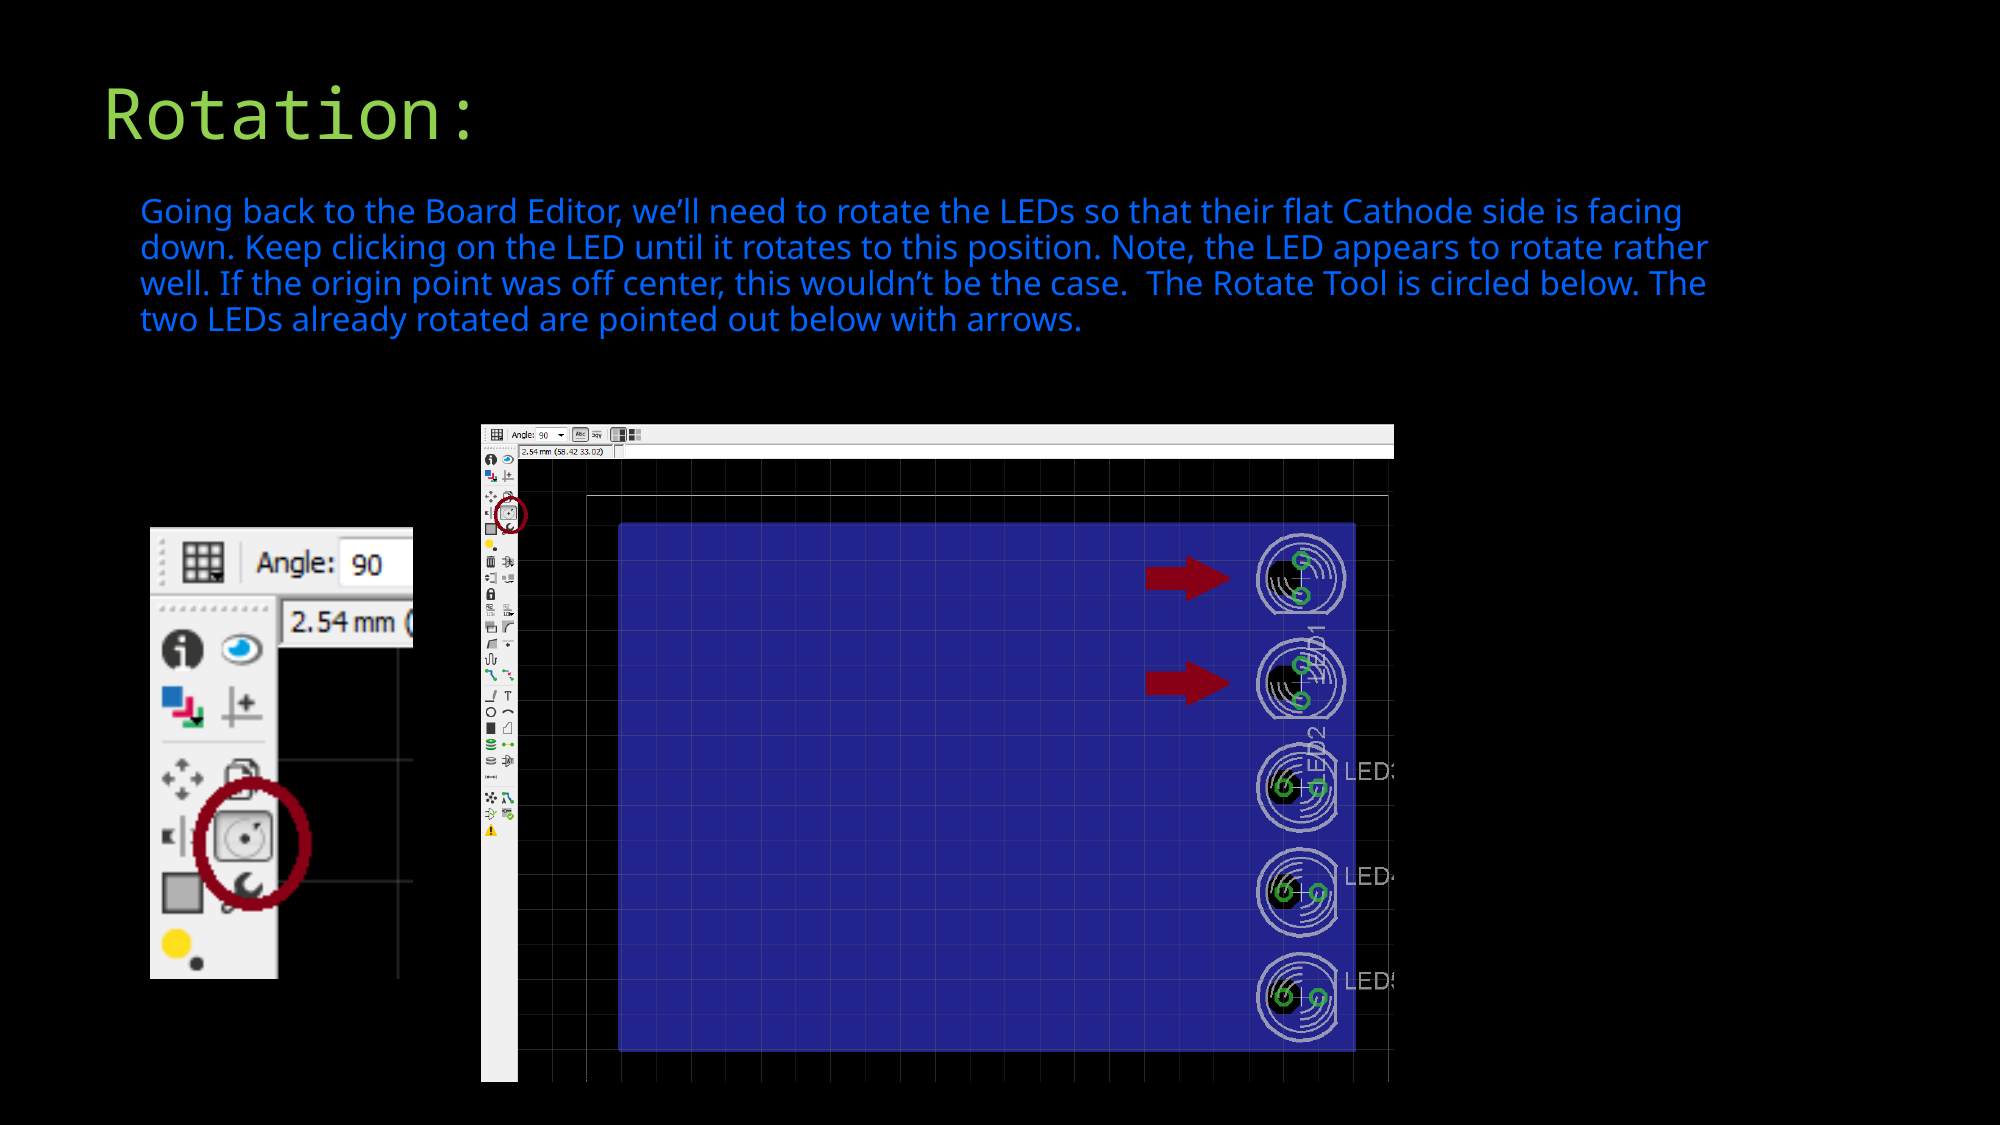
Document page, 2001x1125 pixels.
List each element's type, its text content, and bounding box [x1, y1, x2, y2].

title Rotation: [87, 37, 1738, 163]
picture [149, 527, 413, 979]
list Going back to the Board Editor, we’ll need to rotate the LEDs so that their flat Cathode side is facing down. Keep clicking on the LED until it rotates to this position. Note, the LED appears to rotate rather well. If the origin point was off center, this wouldn’t be the case. The Rotate Tool is circled below. The two LEDs already rotated are pointed out below with arrows. [125, 187, 1750, 1000]
picture [480, 424, 1394, 1082]
